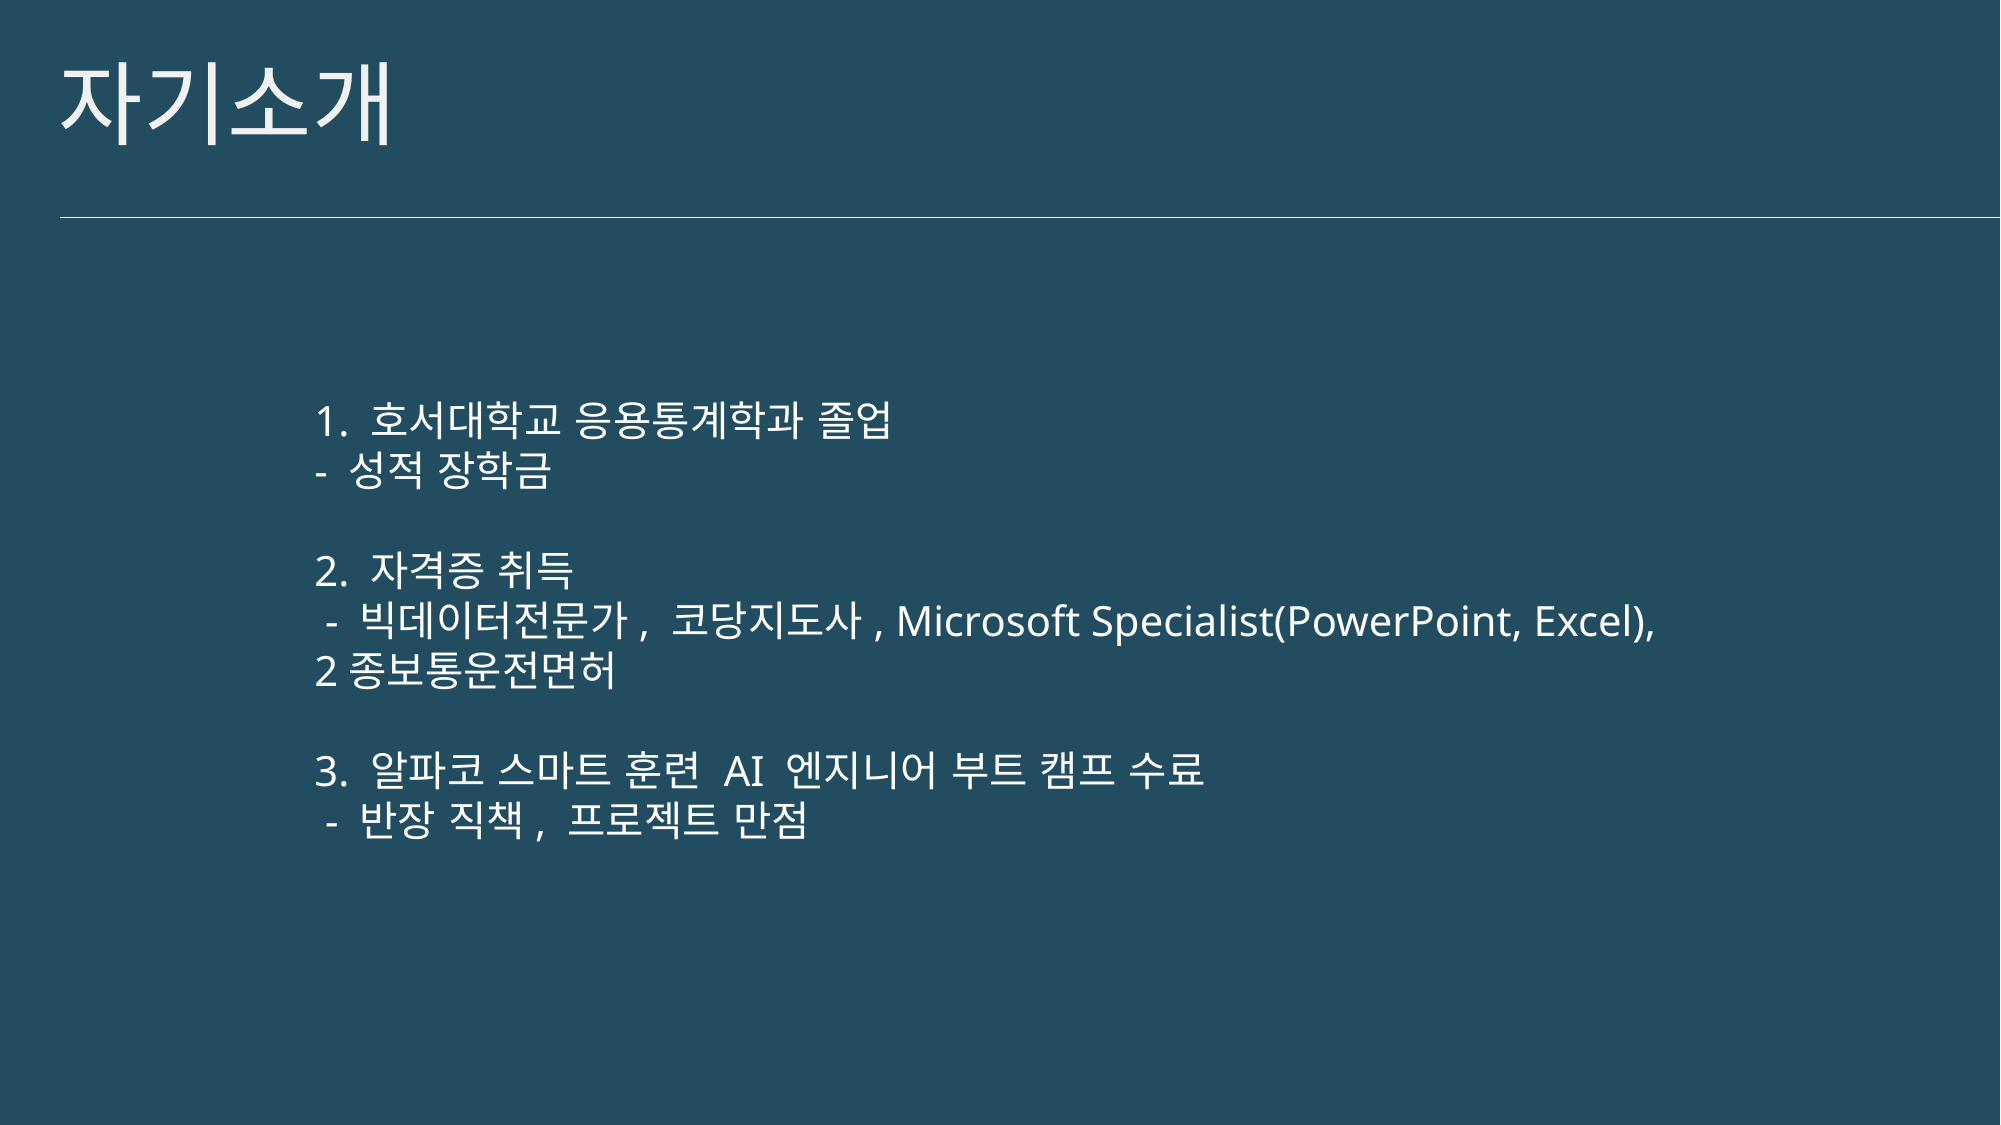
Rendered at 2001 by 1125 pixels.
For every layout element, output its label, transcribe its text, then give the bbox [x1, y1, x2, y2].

title 자기소개 [0, 0, 2000, 218]
text_box 1. 호서대학교 응용통계학과 졸업 - 성적 장학금 2. 자격증 취득 - 빅데이터전문가, 코당지도사, Microsoft Specialist(PowerPoint, Excel), 2종보통운전면허 3. 알파코 스마트 훈련 AI 엔지니어 부트 캠프 수료 - 반장 직책, 프로젝트 만점 [299, 387, 1701, 903]
